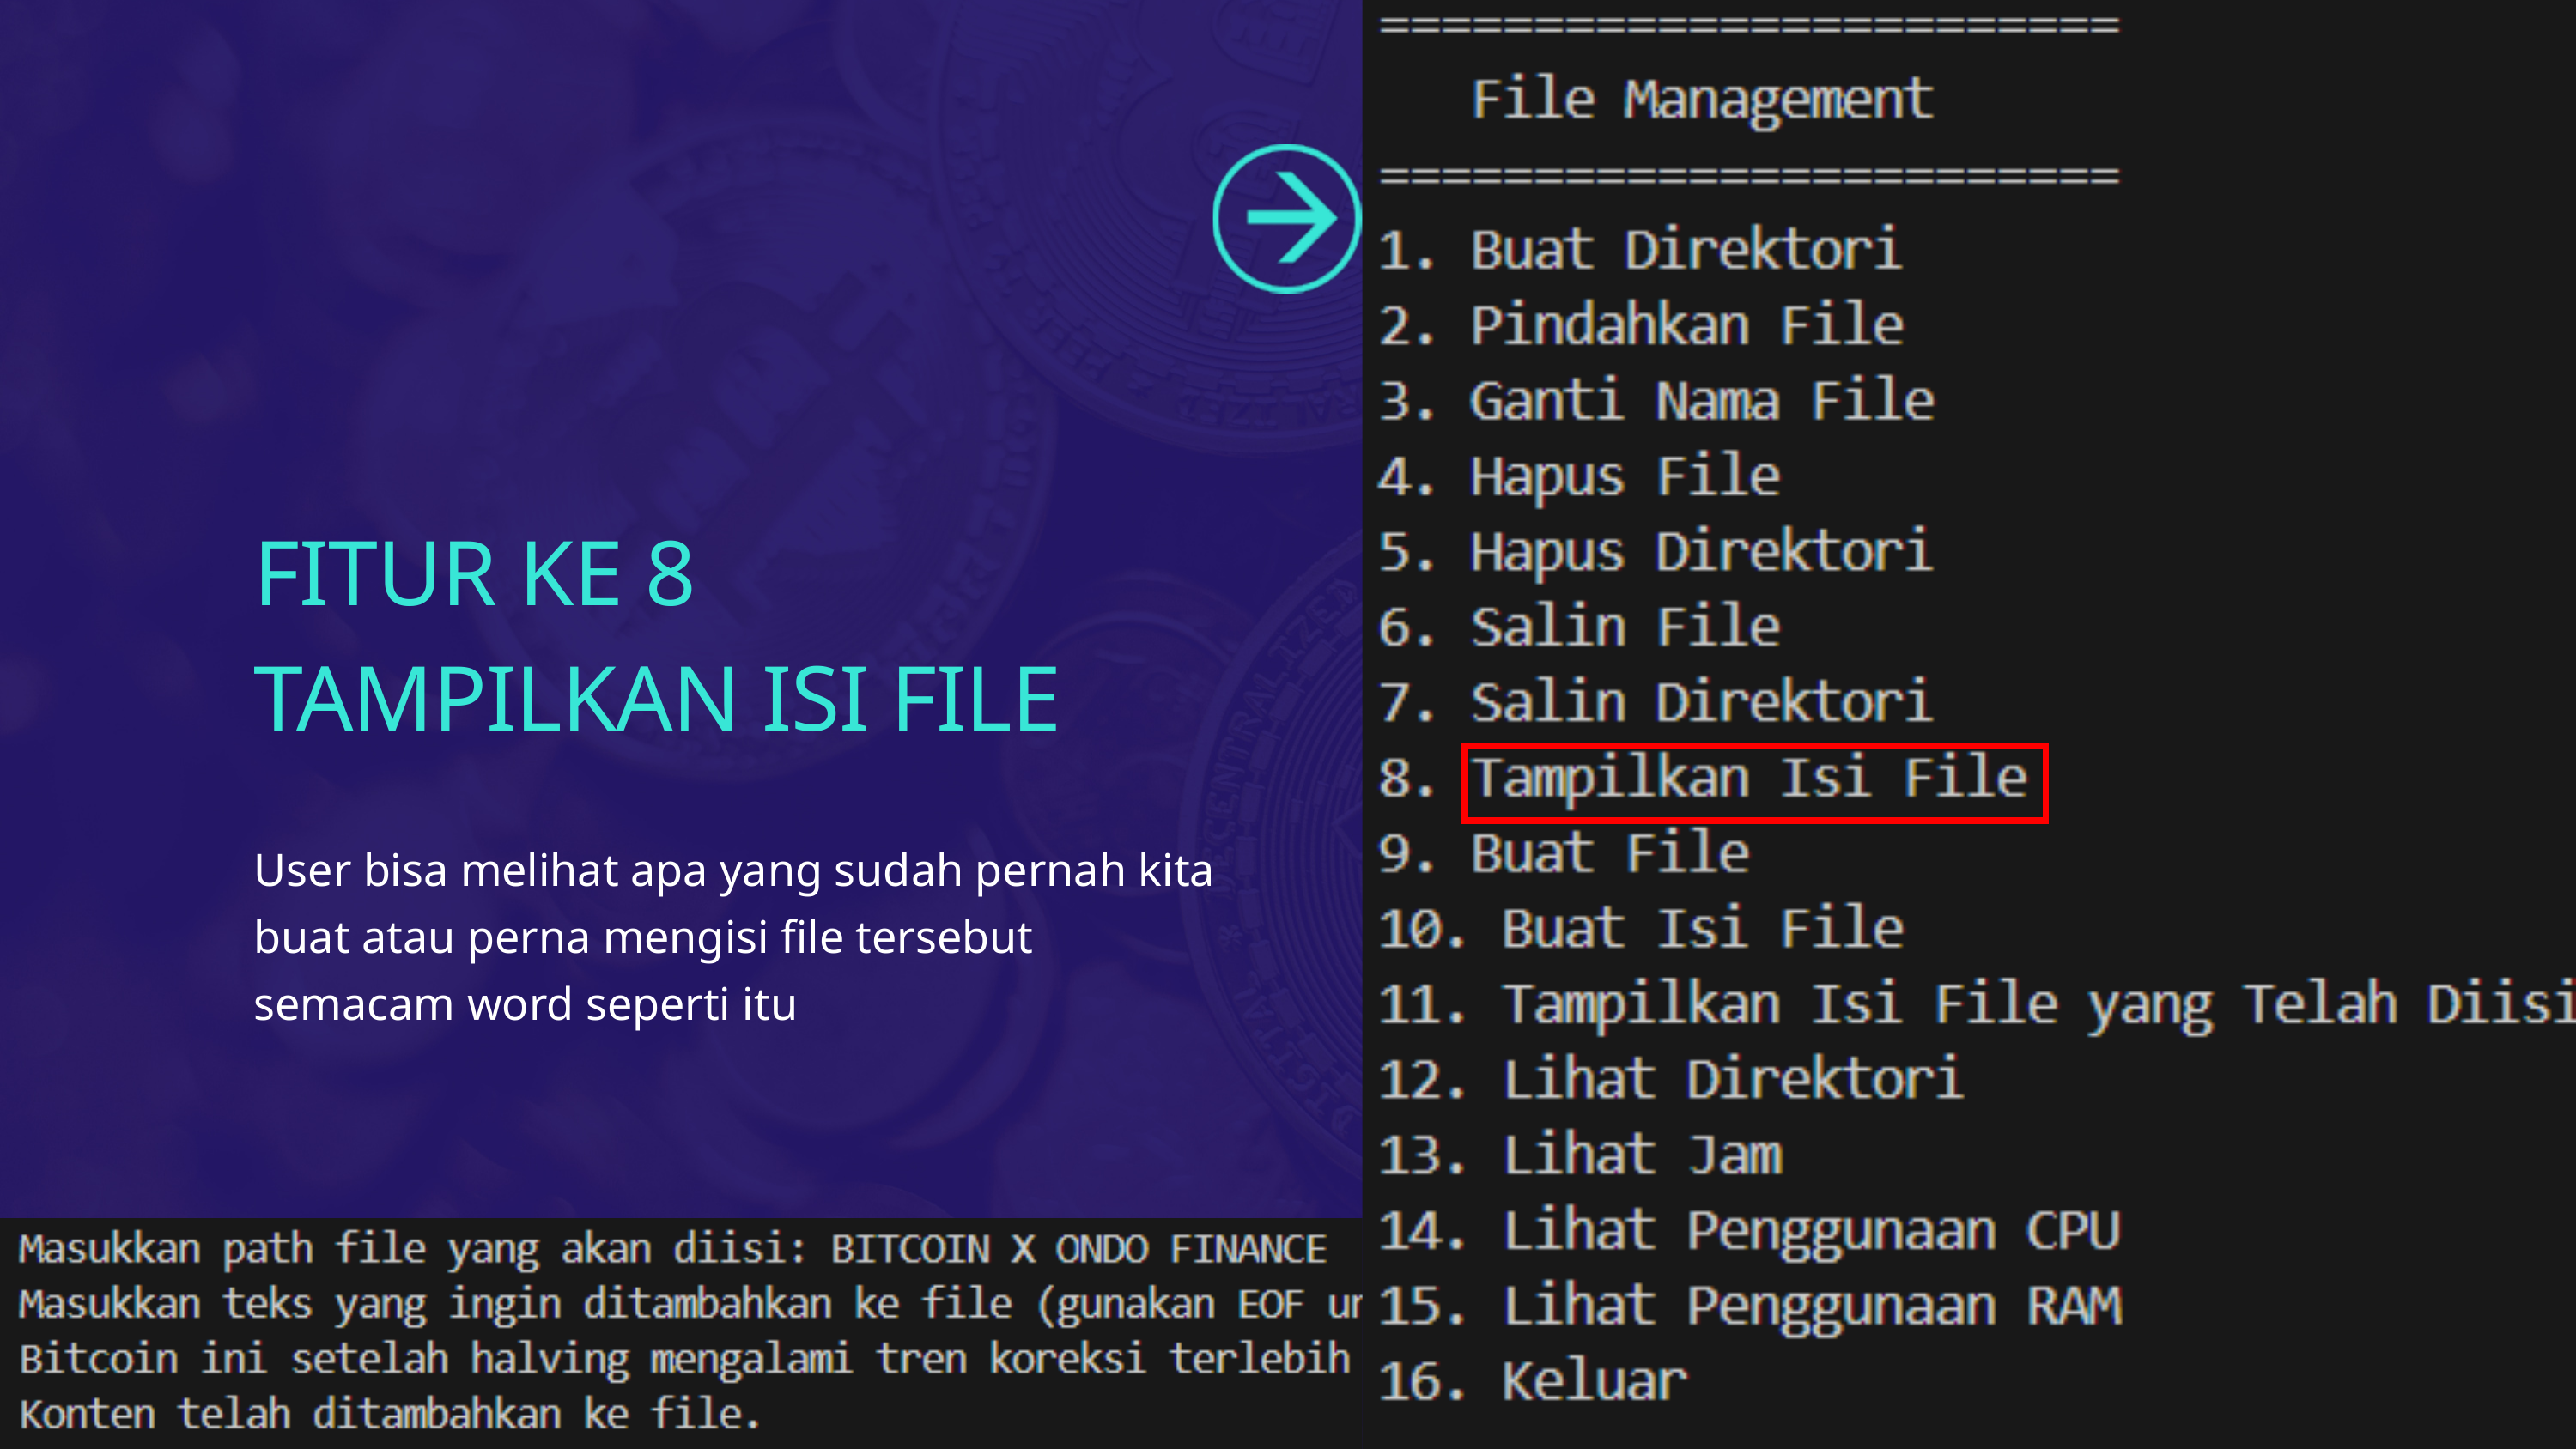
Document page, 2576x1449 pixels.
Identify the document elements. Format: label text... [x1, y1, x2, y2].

text_box User bisa melihat apa yang sudah pernah kita buat atau perna mengisi file tersebut semacam word seperti itu [253, 828, 1221, 1030]
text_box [1362, 0, 2576, 1449]
text_box [1212, 144, 1358, 294]
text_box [1464, 745, 2046, 822]
text_box [0, 1218, 1358, 1449]
text_box [0, 0, 1360, 1218]
text_box FITUR KE 8 TAMPILKAN ISI FILE [253, 498, 1358, 749]
